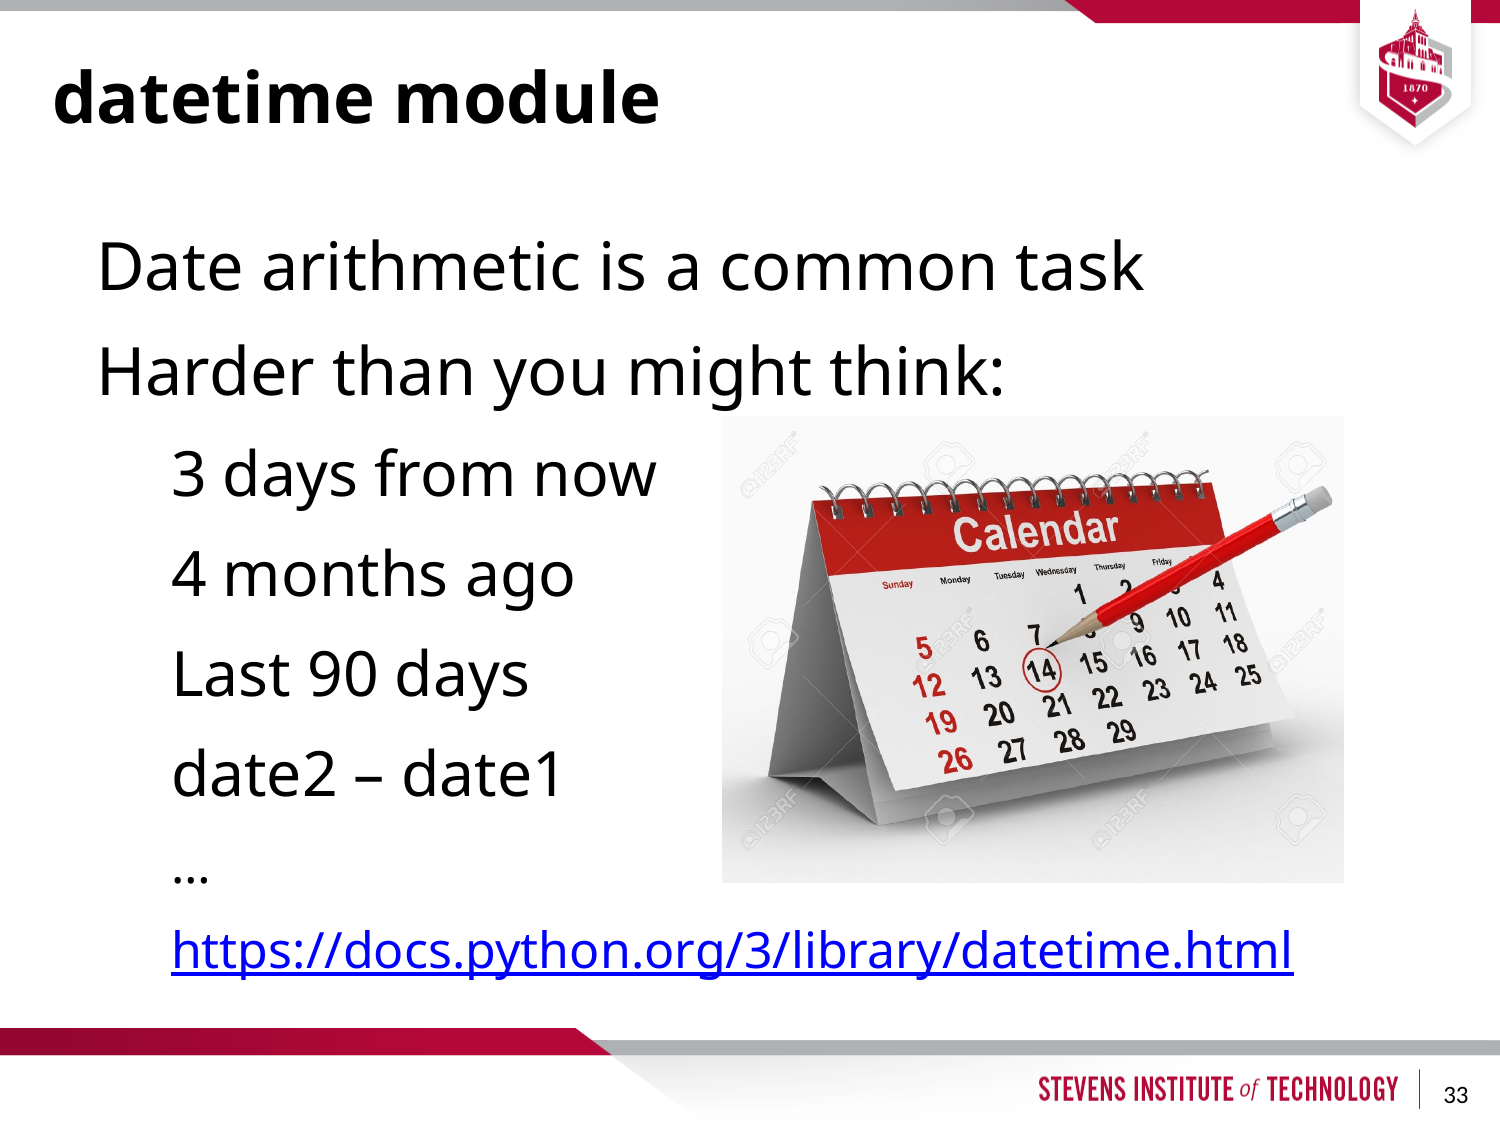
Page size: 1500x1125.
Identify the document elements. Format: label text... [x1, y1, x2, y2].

picture [722, 416, 1344, 883]
list Date arithmetic is a common task Harder than you might think: 3 days from now 4 months ago Last 90 days date2 – date1 … https://docs.python.org/3/library/datetime.html [81, 216, 1423, 1003]
slide_number 33 [1428, 1071, 1490, 1108]
picture [0, 1028, 1500, 1125]
picture [0, 0, 1500, 160]
title datetime module [37, 45, 1338, 150]
